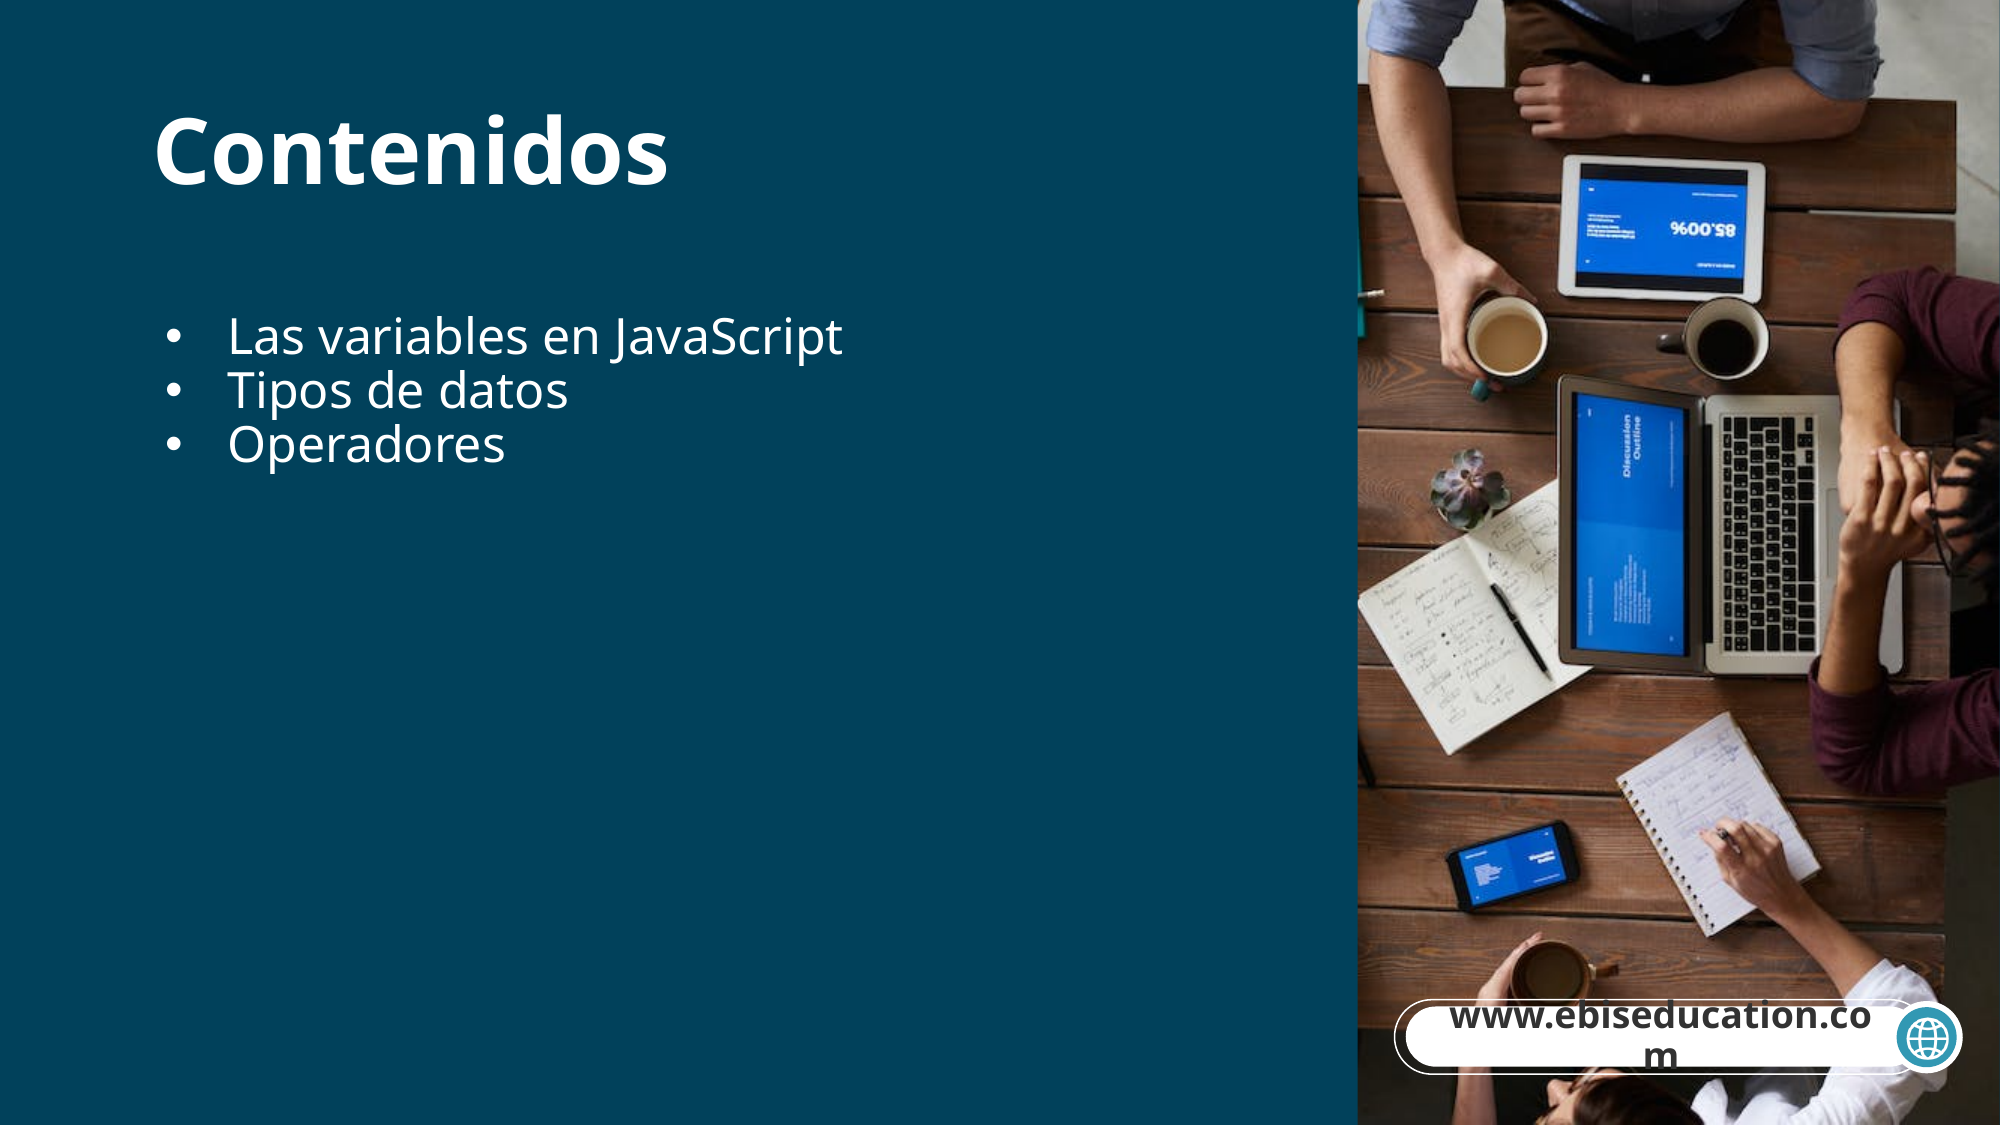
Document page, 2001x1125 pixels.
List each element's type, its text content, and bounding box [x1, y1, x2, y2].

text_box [1394, 999, 1963, 1075]
title Contenidos [137, 46, 1329, 264]
picture [1358, 0, 2000, 1125]
list Las variables en JavaScript Tipos de datos Operadores [137, 303, 1341, 1018]
